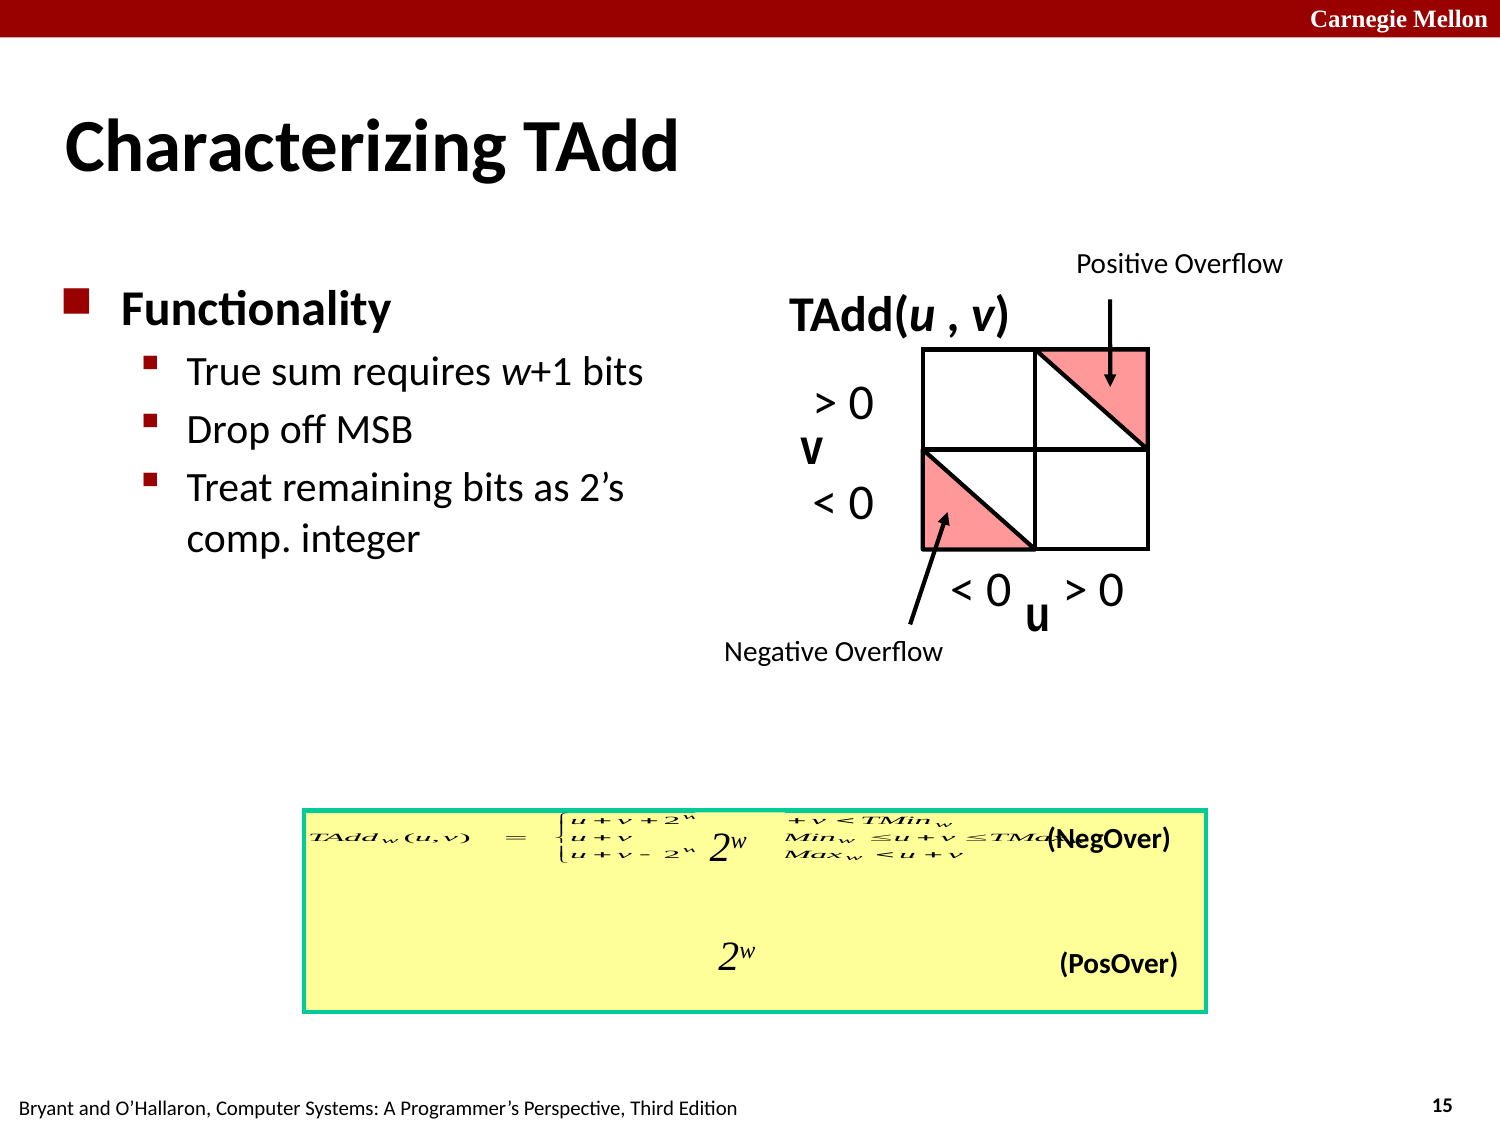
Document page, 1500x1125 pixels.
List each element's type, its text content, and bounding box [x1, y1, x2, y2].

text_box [707, 236, 1301, 676]
title Characterizing TAdd [49, 96, 1160, 188]
list Functionality True sum requires w+1 bits Drop off MSB Treat remaining bits as 2’s comp. integer [49, 267, 676, 838]
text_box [305, 812, 1205, 1010]
